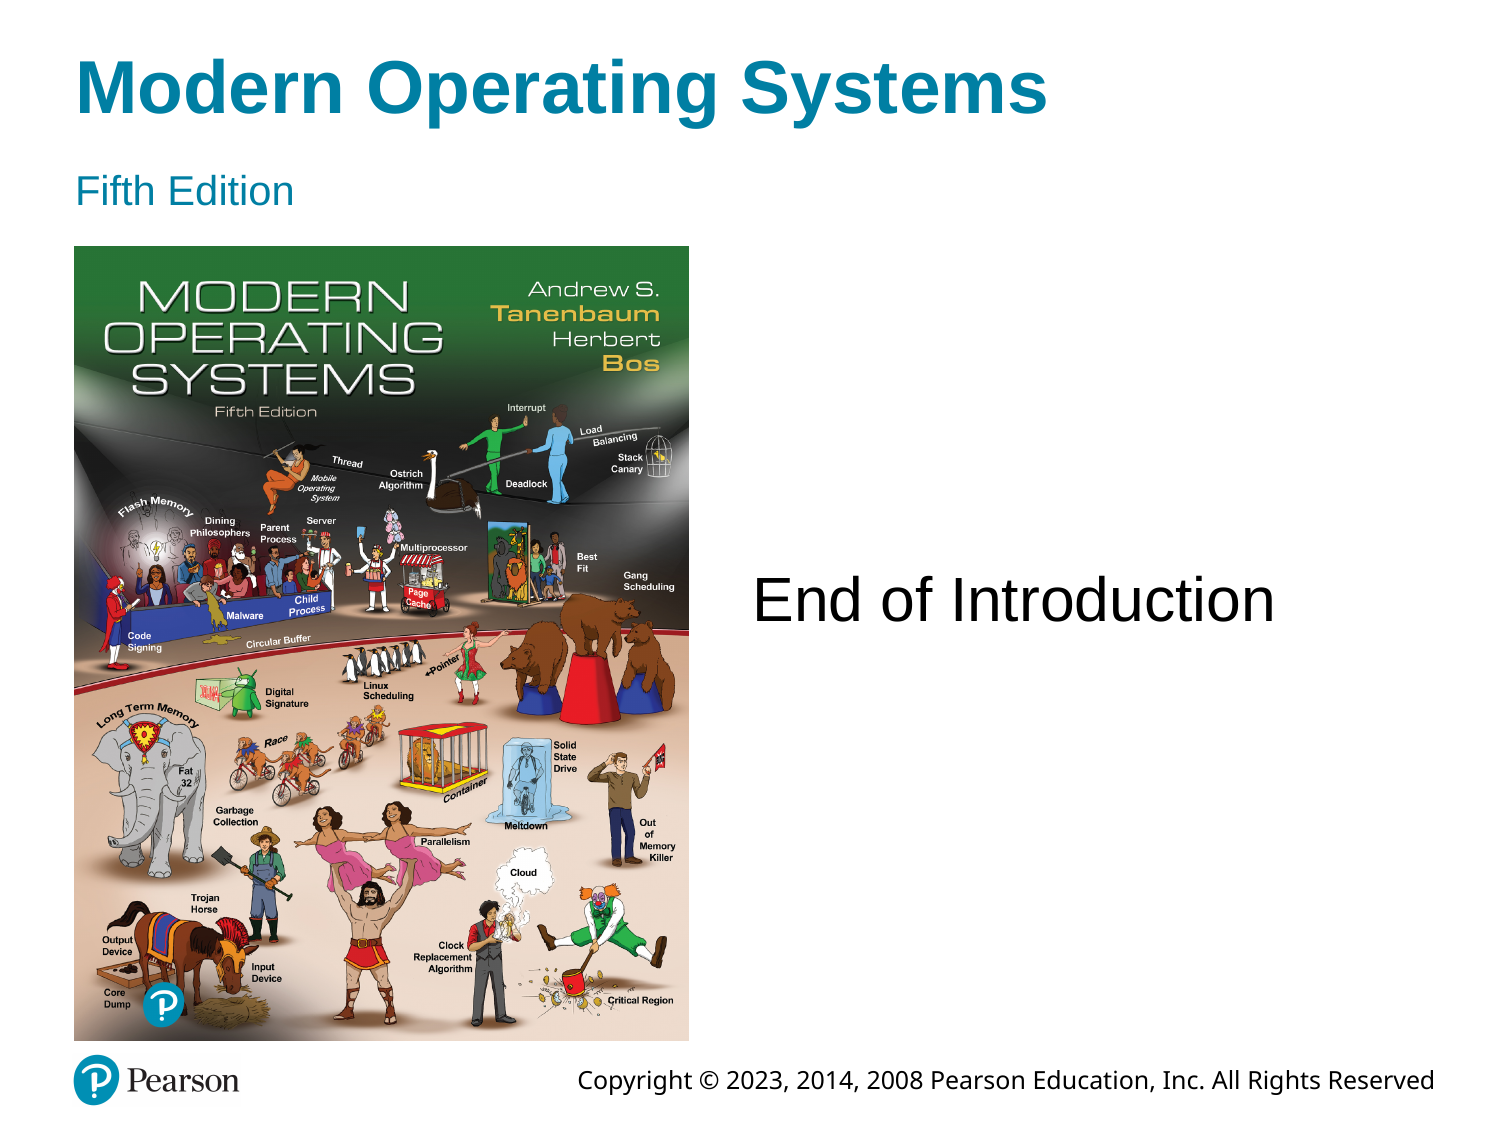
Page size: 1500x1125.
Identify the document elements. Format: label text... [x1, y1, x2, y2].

list Fifth Edition [75, 0, 1425, 511]
list Copyright © 2023, 2014, 2008 Pearson Education, Inc. All Rights Reserved [355, 758, 1437, 1125]
list End of Introduction [752, 274, 1353, 758]
picture [72, 1053, 241, 1107]
picture [74, 245, 689, 1041]
